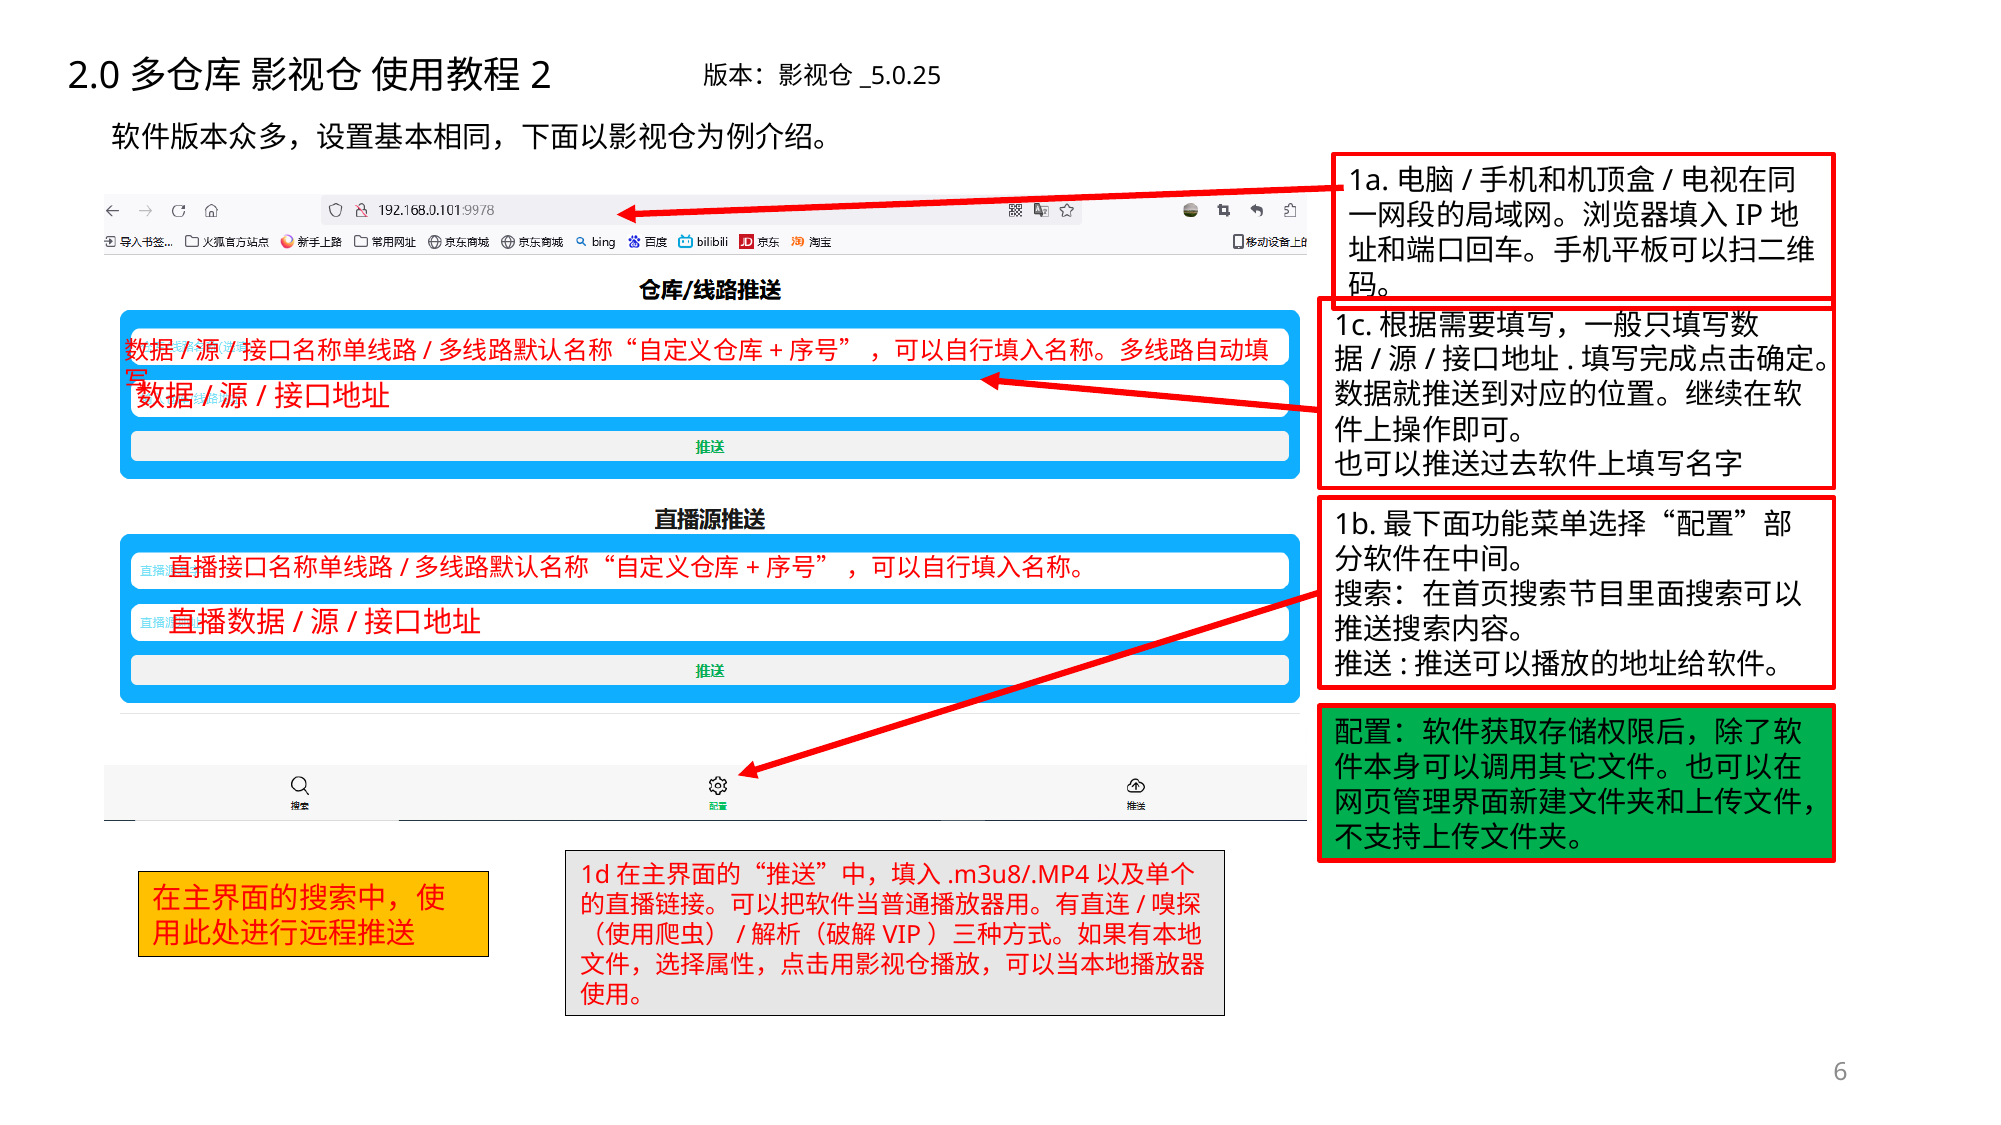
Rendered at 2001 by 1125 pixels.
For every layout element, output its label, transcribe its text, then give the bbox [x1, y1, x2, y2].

text_box 配置：软件获取存储权限后，除了软件本身可以调用其它文件。也可以在网页管理界面新建文件夹和上传文件，不支持上传文件夹。 [1319, 705, 1835, 861]
text_box 在主界面的搜索中，使用此处进行远程推送 [138, 871, 489, 957]
picture [127, 380, 1287, 416]
text_box 1b.最下面功能菜单选择“配置”部分软件在中间。 搜索：在首页搜索节目里面搜索可以推送搜索内容。 推送:推送可以播放的地址给软件。 [1319, 497, 1835, 688]
picture [132, 553, 1288, 588]
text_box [980, 379, 1320, 411]
picture [985, 373, 999, 379]
text_box 1a.电脑/手机和机顶盒/电视在同一网段的局域网。浏览器填入IP地址和端口回车。手机平板可以扫二维码。 [1333, 154, 1834, 298]
picture [104, 194, 1307, 822]
picture [126, 370, 147, 377]
picture [126, 329, 1288, 364]
text_box 1c.根据需要填写，一般只填写数据/源/接口地址.填写完成点击确定。数据就推送到对应的位置。继续在软件上操作即可。 也可以推送过去软件上填写名字 [1319, 298, 1835, 489]
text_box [737, 593, 1320, 776]
picture [132, 432, 1288, 460]
text_box 软件版本众多，设置基本相同，下面以影视仓为例介绍。 [97, 111, 949, 161]
title 2.0多仓库 影视仓 使用教程2 [52, 38, 1180, 115]
slide_number 6 [1412, 1042, 1863, 1103]
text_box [616, 187, 1344, 215]
text_box 版本：影视仓_5.0.25 [689, 52, 1239, 97]
picture [132, 605, 737, 640]
picture [132, 656, 737, 684]
text_box 1d在主界面的“推送”中，填入.m3u8/.MP4以及单个的直播链接。可以把软件当普通播放器用。有直连/嗅探（使用爬虫）/解析（破解VIP）三种方式。如果有本地文件，选择属性，点击用影视仓播放，可以当本地播放器使用。 [565, 850, 1225, 1016]
